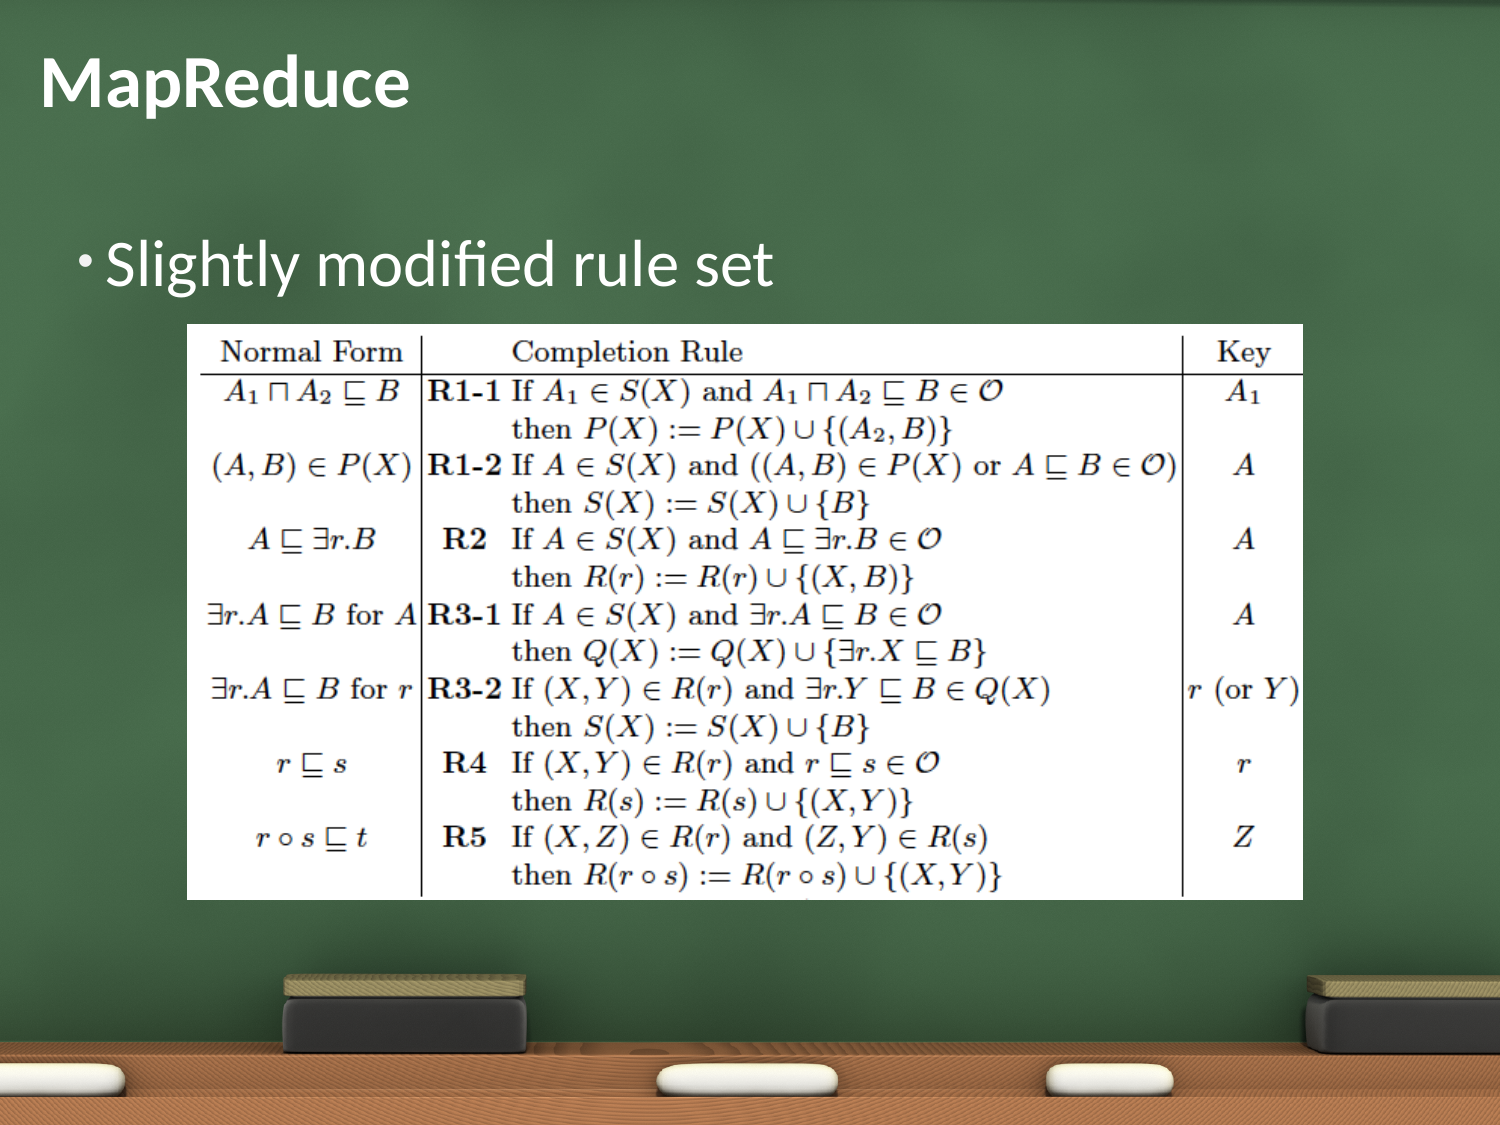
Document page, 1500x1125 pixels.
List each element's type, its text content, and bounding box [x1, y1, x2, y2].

text_box Slightly modified rule set [62, 212, 1438, 913]
picture [0, 0, 1500, 1125]
title MapReduce [24, 24, 1375, 130]
